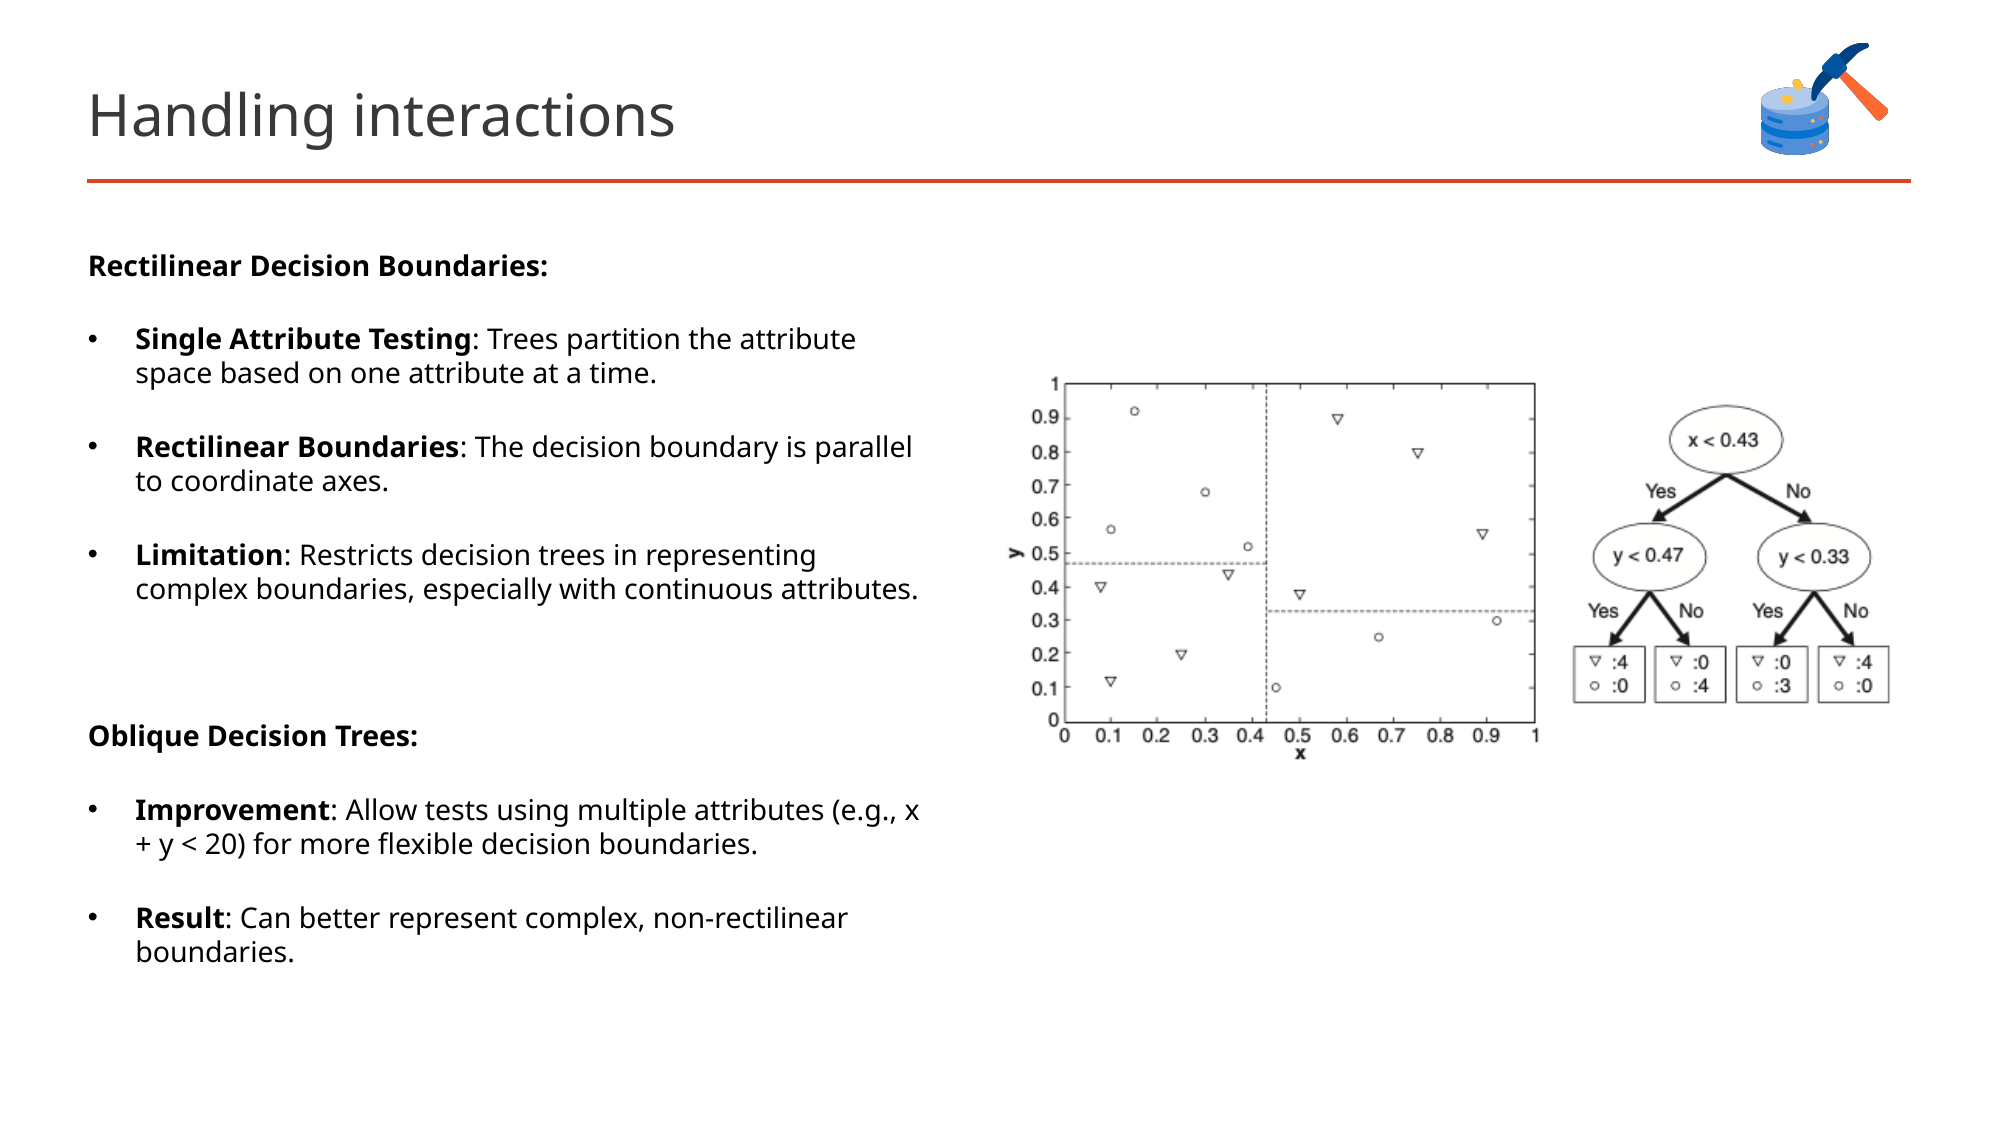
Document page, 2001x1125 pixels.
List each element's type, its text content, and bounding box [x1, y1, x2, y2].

list Rectilinear Decision Boundaries: Single Attribute Testing: Trees partition the attribute space based on one attribute at a time. Rectilinear Boundaries: The decision boundary is parallel to coordinate axes. Limitation: Restricts decision trees in representing complex boundaries, especially with continuous attributes. Oblique Decision Trees: Improvement: Allow tests using multiple attributes (e.g., x + y < 20) for more flexible decision boundaries. Result: Can better represent complex, non-rectilinear boundaries. [72, 239, 948, 995]
picture [1761, 35, 1888, 70]
title Handling interactions [72, 70, 1912, 163]
picture [988, 349, 1927, 776]
